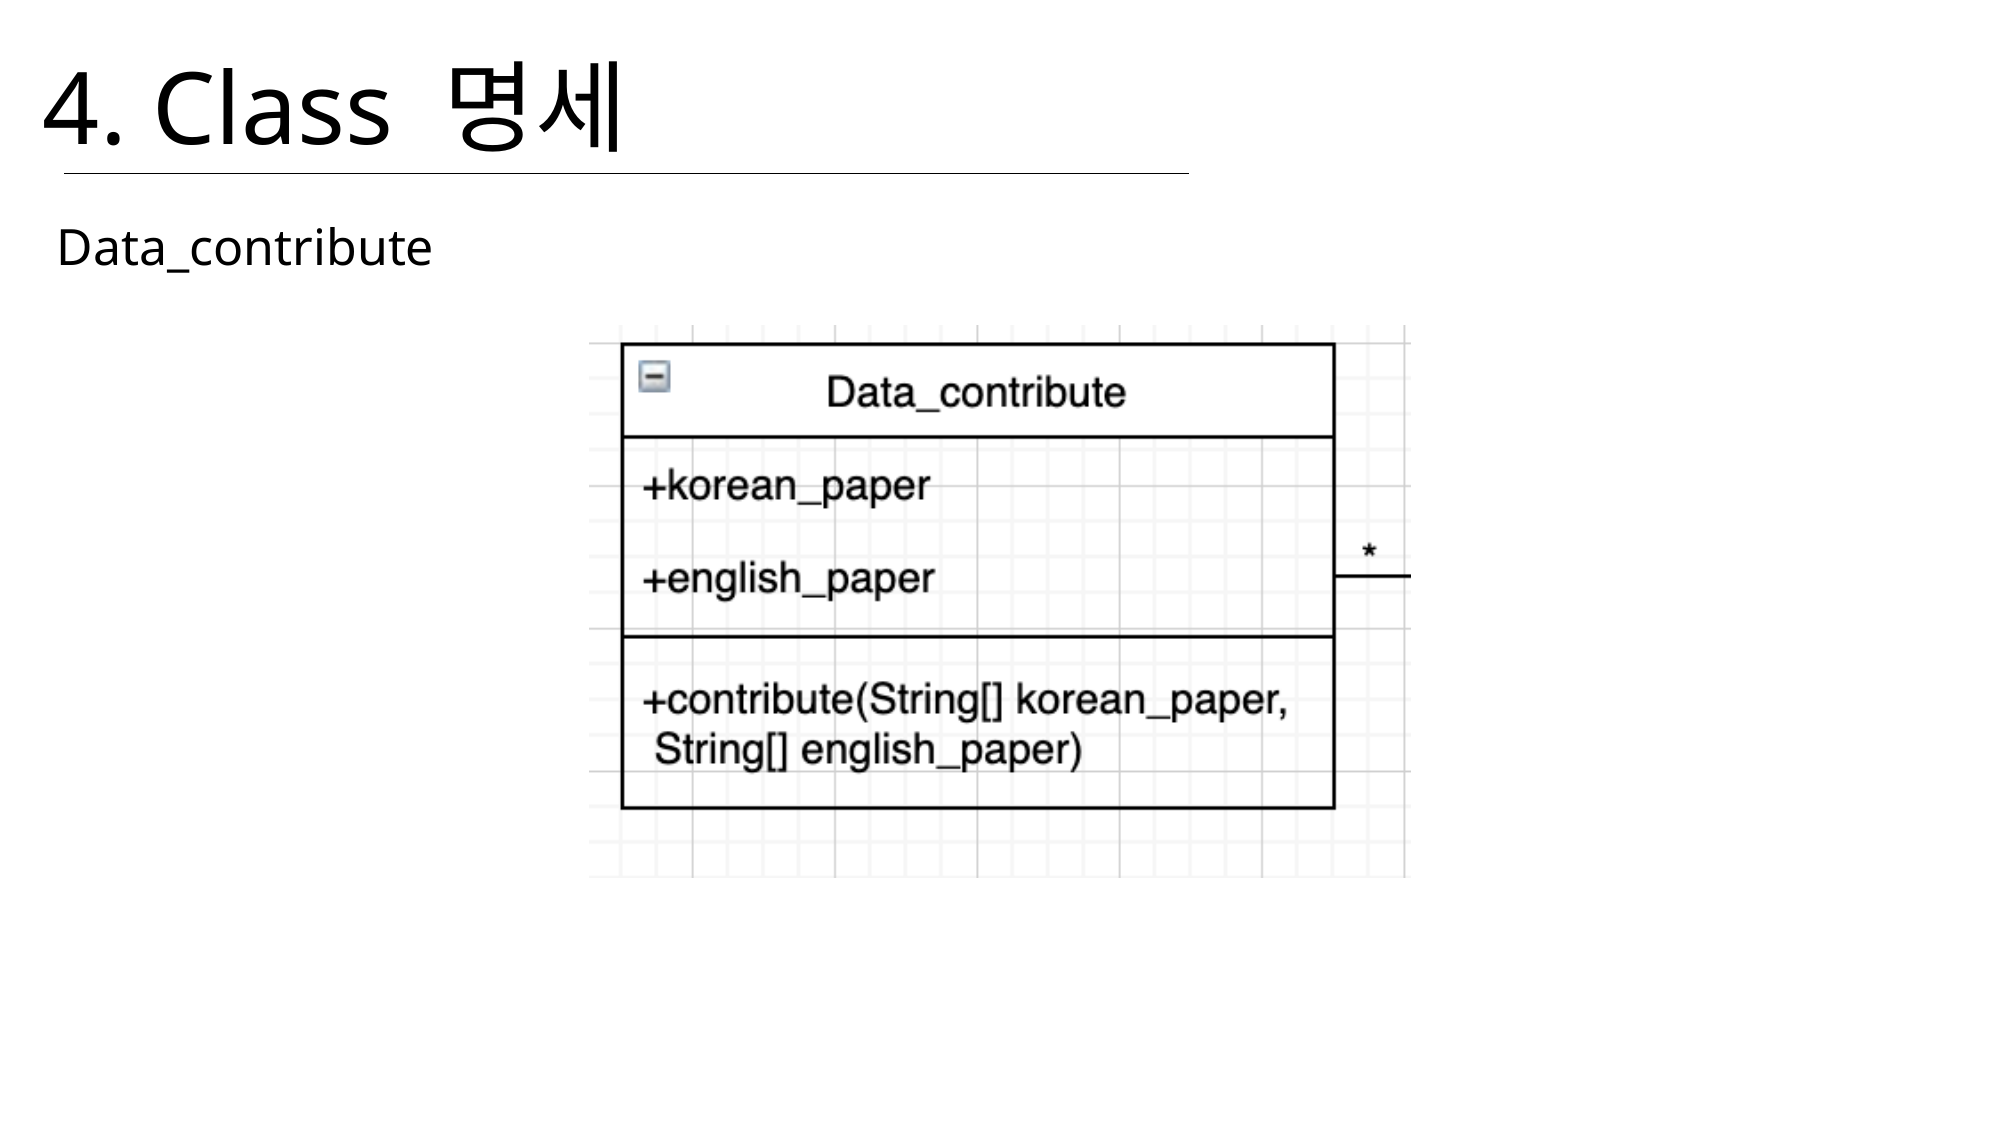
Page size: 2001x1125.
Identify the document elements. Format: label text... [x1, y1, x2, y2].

text_box Data_contribute [41, 207, 450, 283]
picture [589, 325, 1411, 878]
text_box 4. Class 명세 [28, 37, 643, 173]
